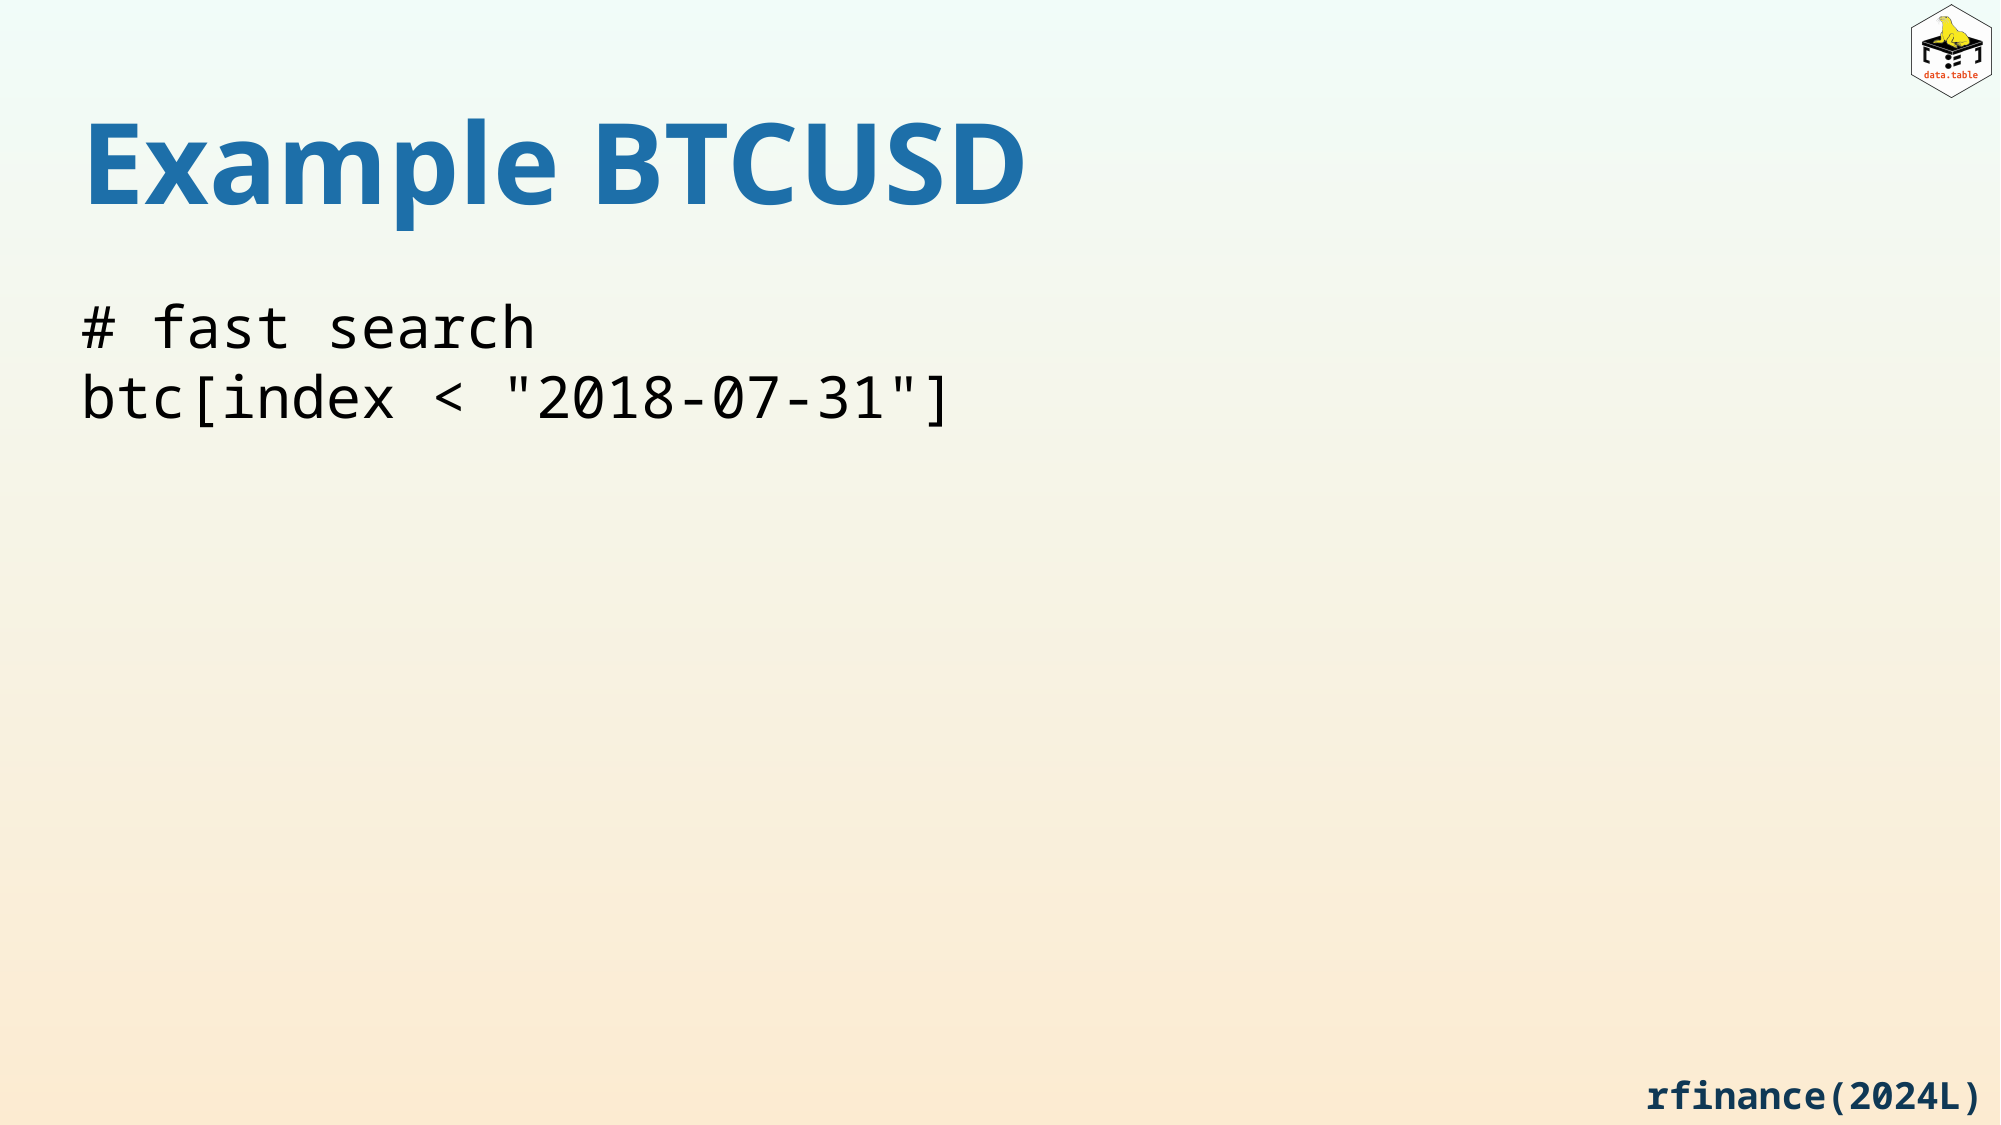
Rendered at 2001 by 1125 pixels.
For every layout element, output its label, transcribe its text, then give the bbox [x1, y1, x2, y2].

text_box Example BTCUSD [66, 84, 1333, 235]
picture [1911, 4, 1992, 98]
text_box # fast search btc[index < "2018-07-31"] [66, 282, 979, 438]
text_box rfinance(2024L) [1631, 1064, 1999, 1125]
